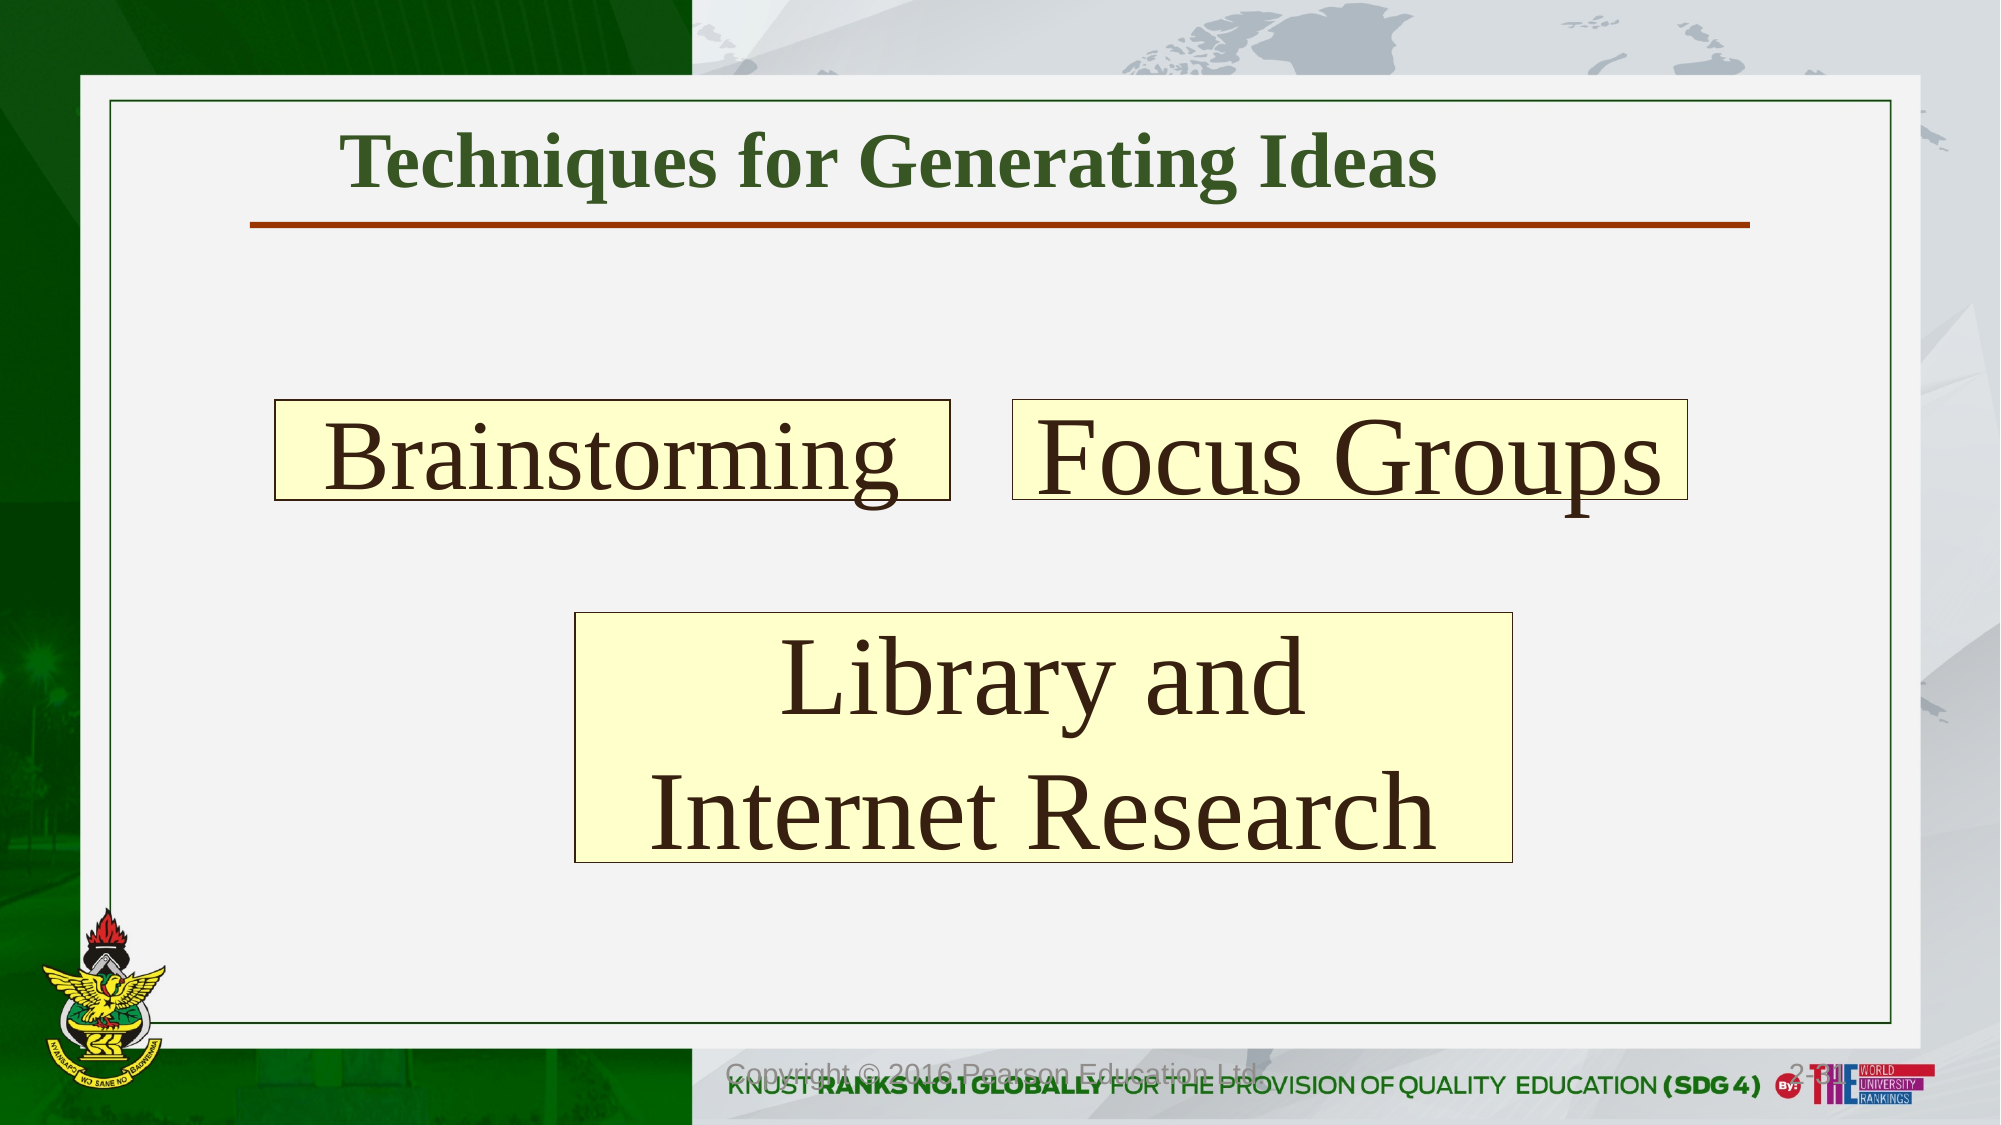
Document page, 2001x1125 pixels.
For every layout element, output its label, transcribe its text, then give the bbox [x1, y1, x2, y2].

text_box Brainstorming [274, 399, 950, 500]
picture [0, 0, 2001, 1125]
slide_number 2-31 [1412, 1042, 1863, 1103]
text_box Library and Internet Research [575, 612, 1513, 863]
title Techniques for Generating Ideas [324, 111, 1675, 213]
footer Copyright © 2016 Pearson Education Ltd. [662, 1042, 1338, 1103]
text_box Focus Groups [1012, 399, 1688, 500]
